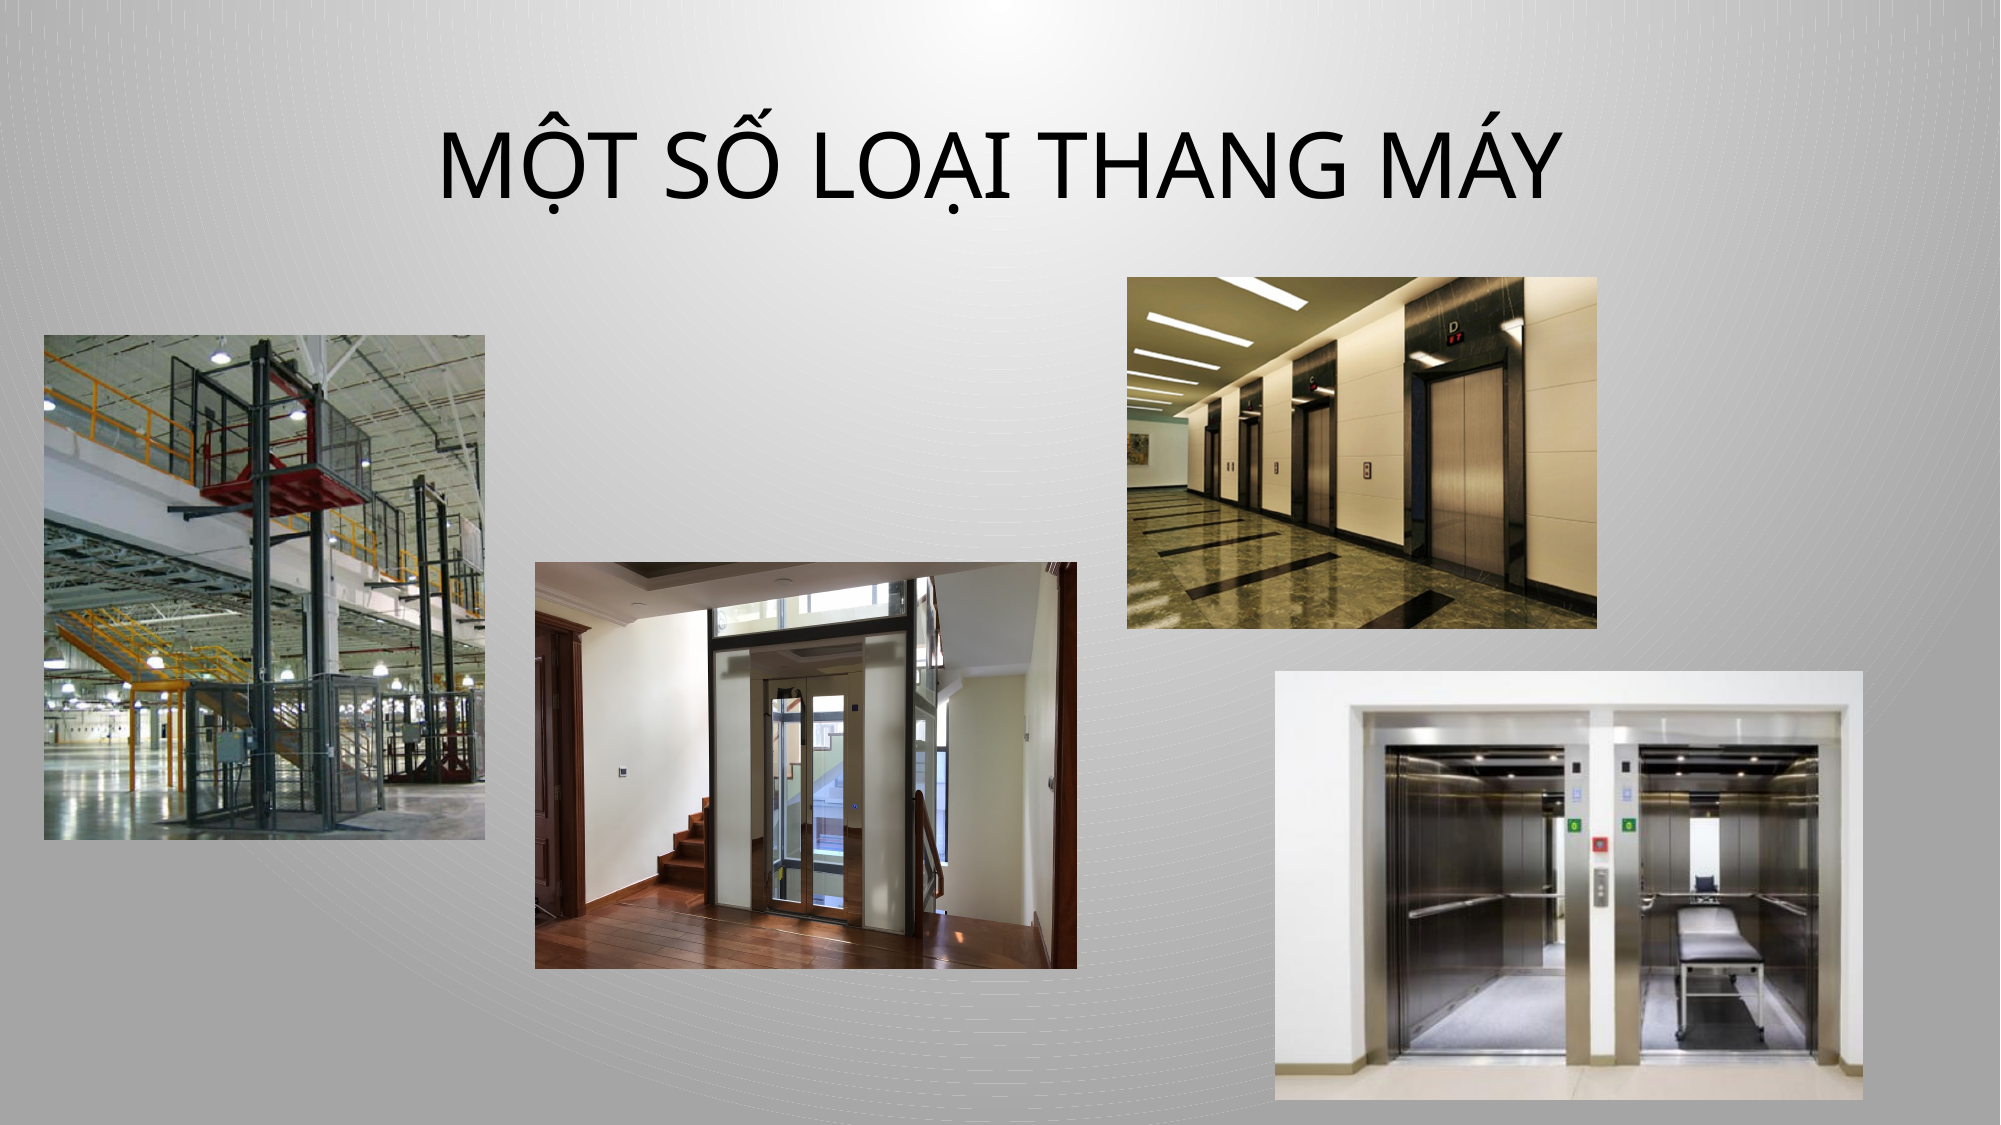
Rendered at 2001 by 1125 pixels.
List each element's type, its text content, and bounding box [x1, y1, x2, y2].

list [44, 335, 485, 840]
picture [535, 562, 1078, 969]
picture [1127, 277, 1597, 629]
title MỘT SỐ LOẠI THANG MÁY [137, 59, 1863, 278]
picture [1275, 671, 1863, 1100]
